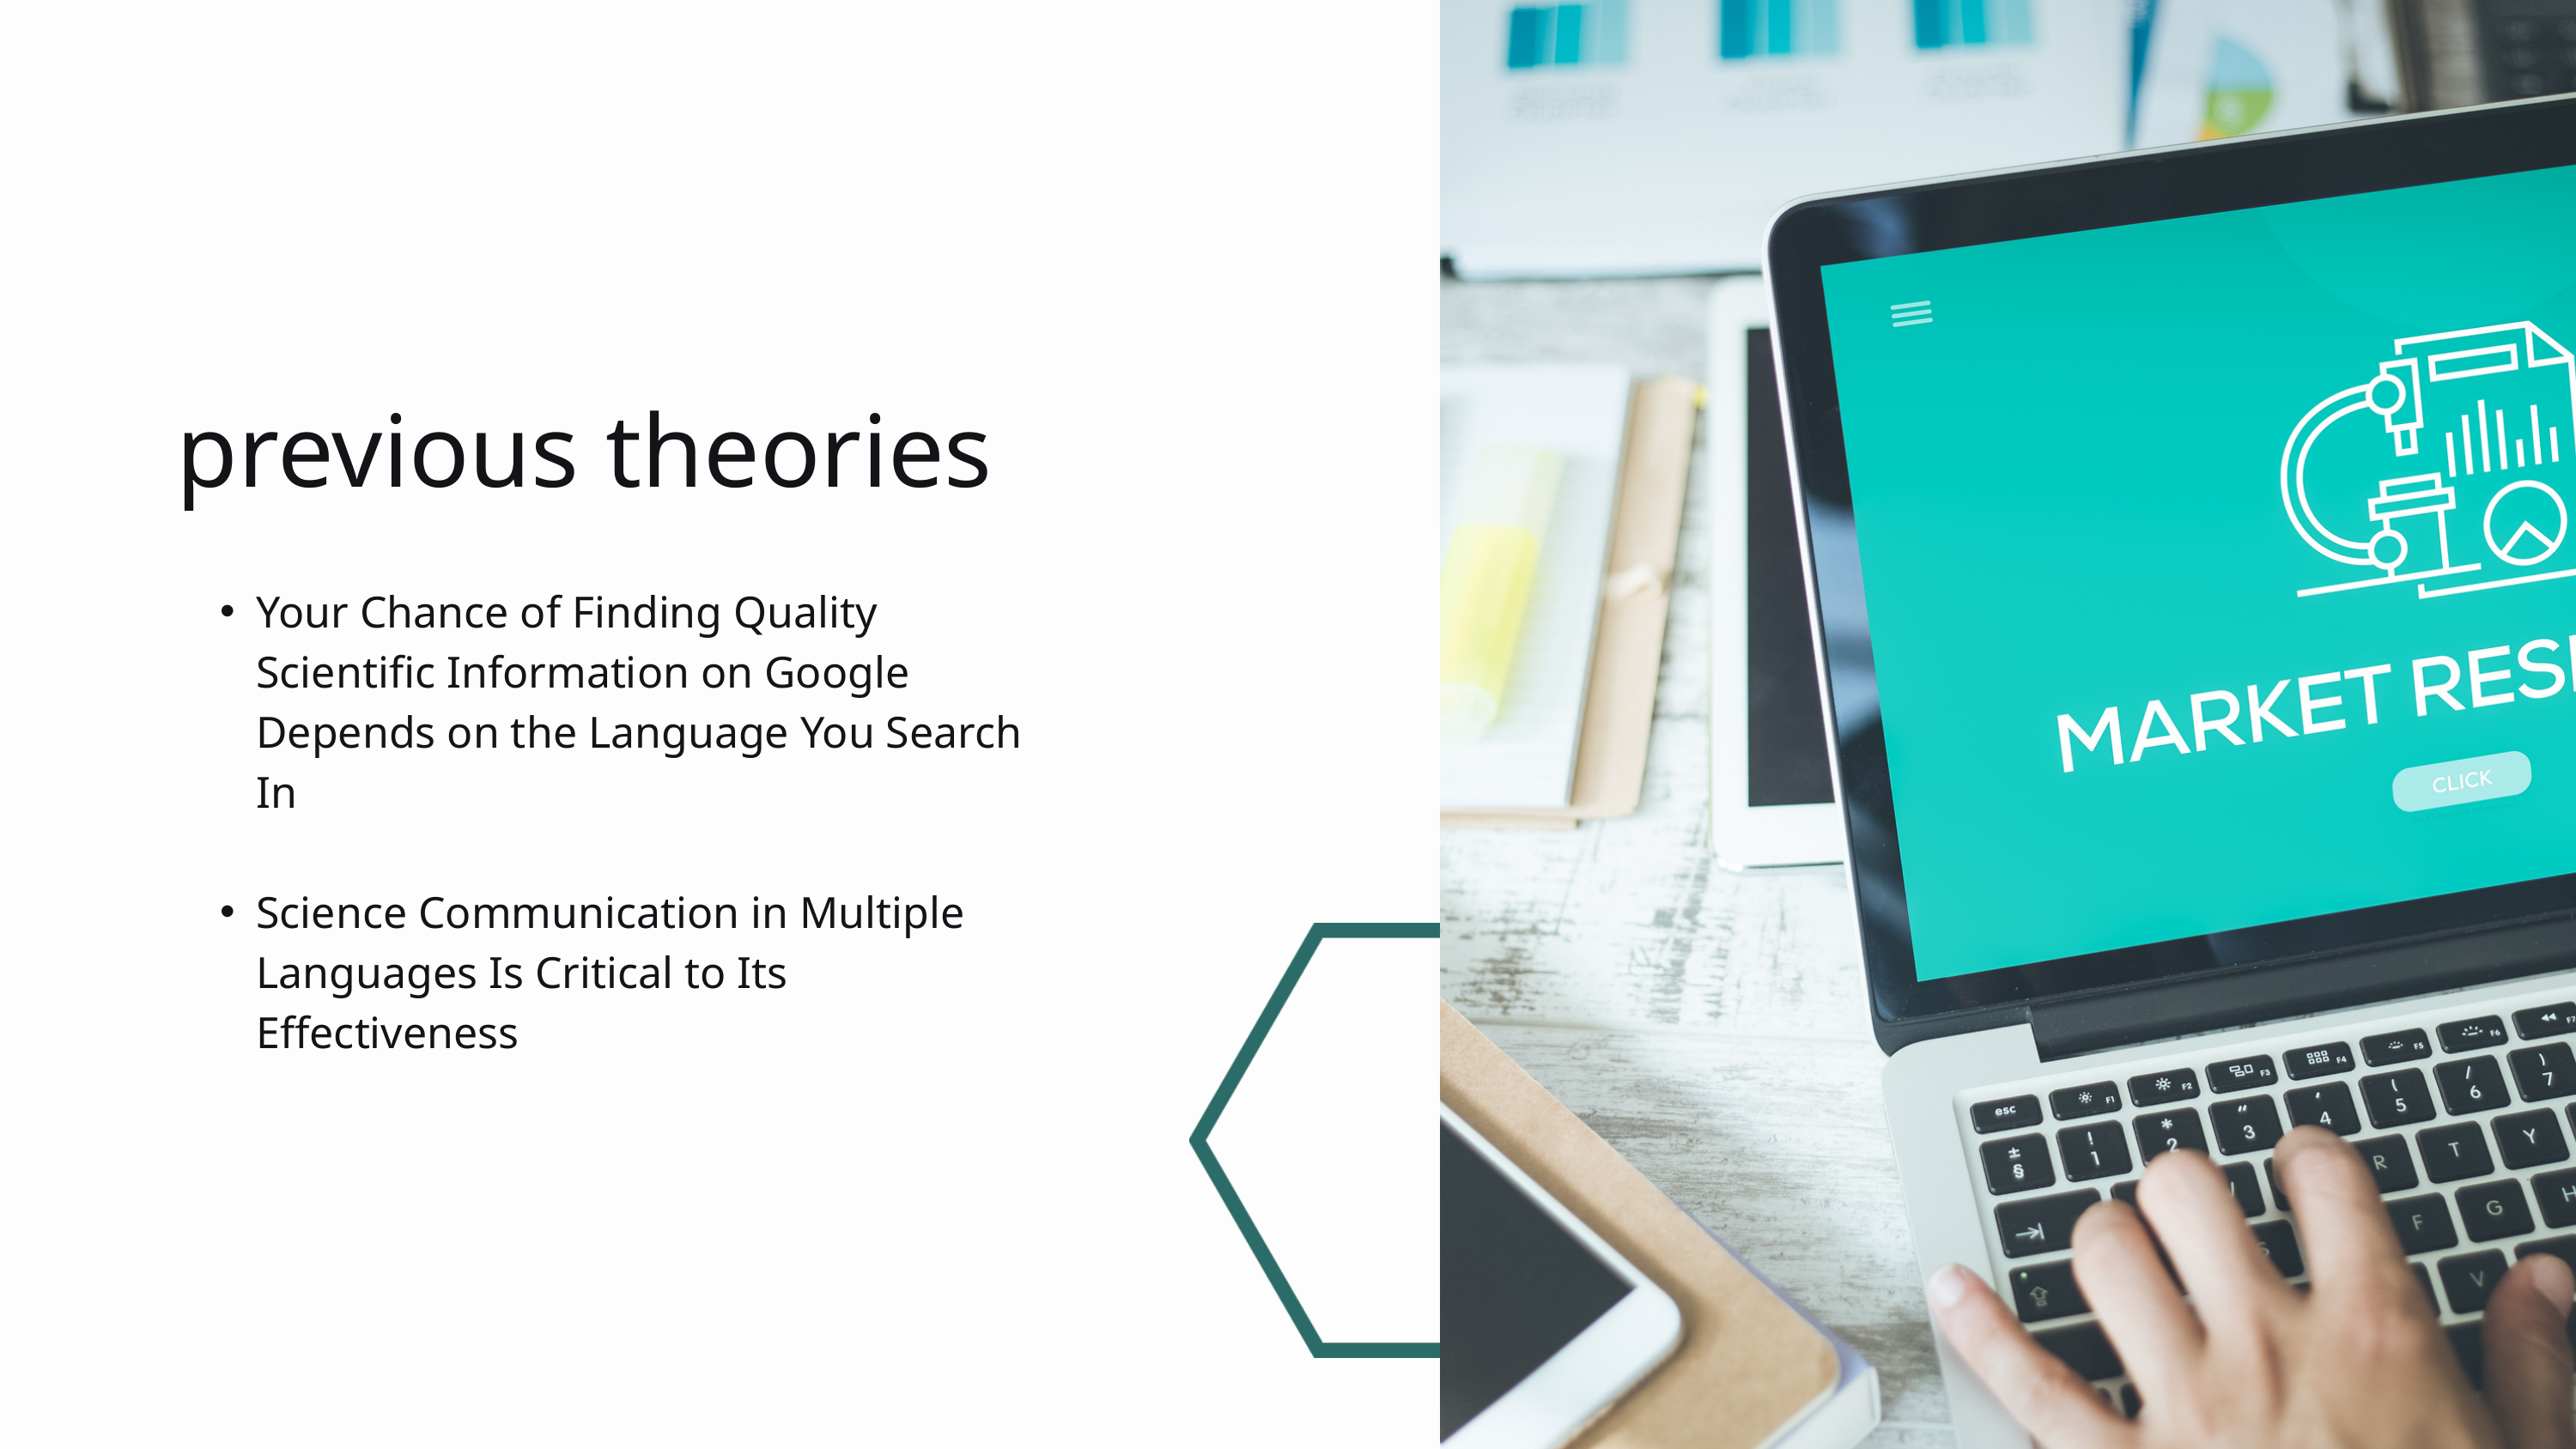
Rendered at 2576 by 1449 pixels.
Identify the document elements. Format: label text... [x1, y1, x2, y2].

text_box Your Chance of Finding Quality Scientific Information on Google Depends on the Language You Search In Science Communication in Multiple Languages Is Critical to Its Effectiveness [183, 576, 1033, 1137]
text_box previous theories [176, 367, 1189, 507]
text_box [1188, 923, 1435, 1358]
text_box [1439, 0, 2576, 1449]
